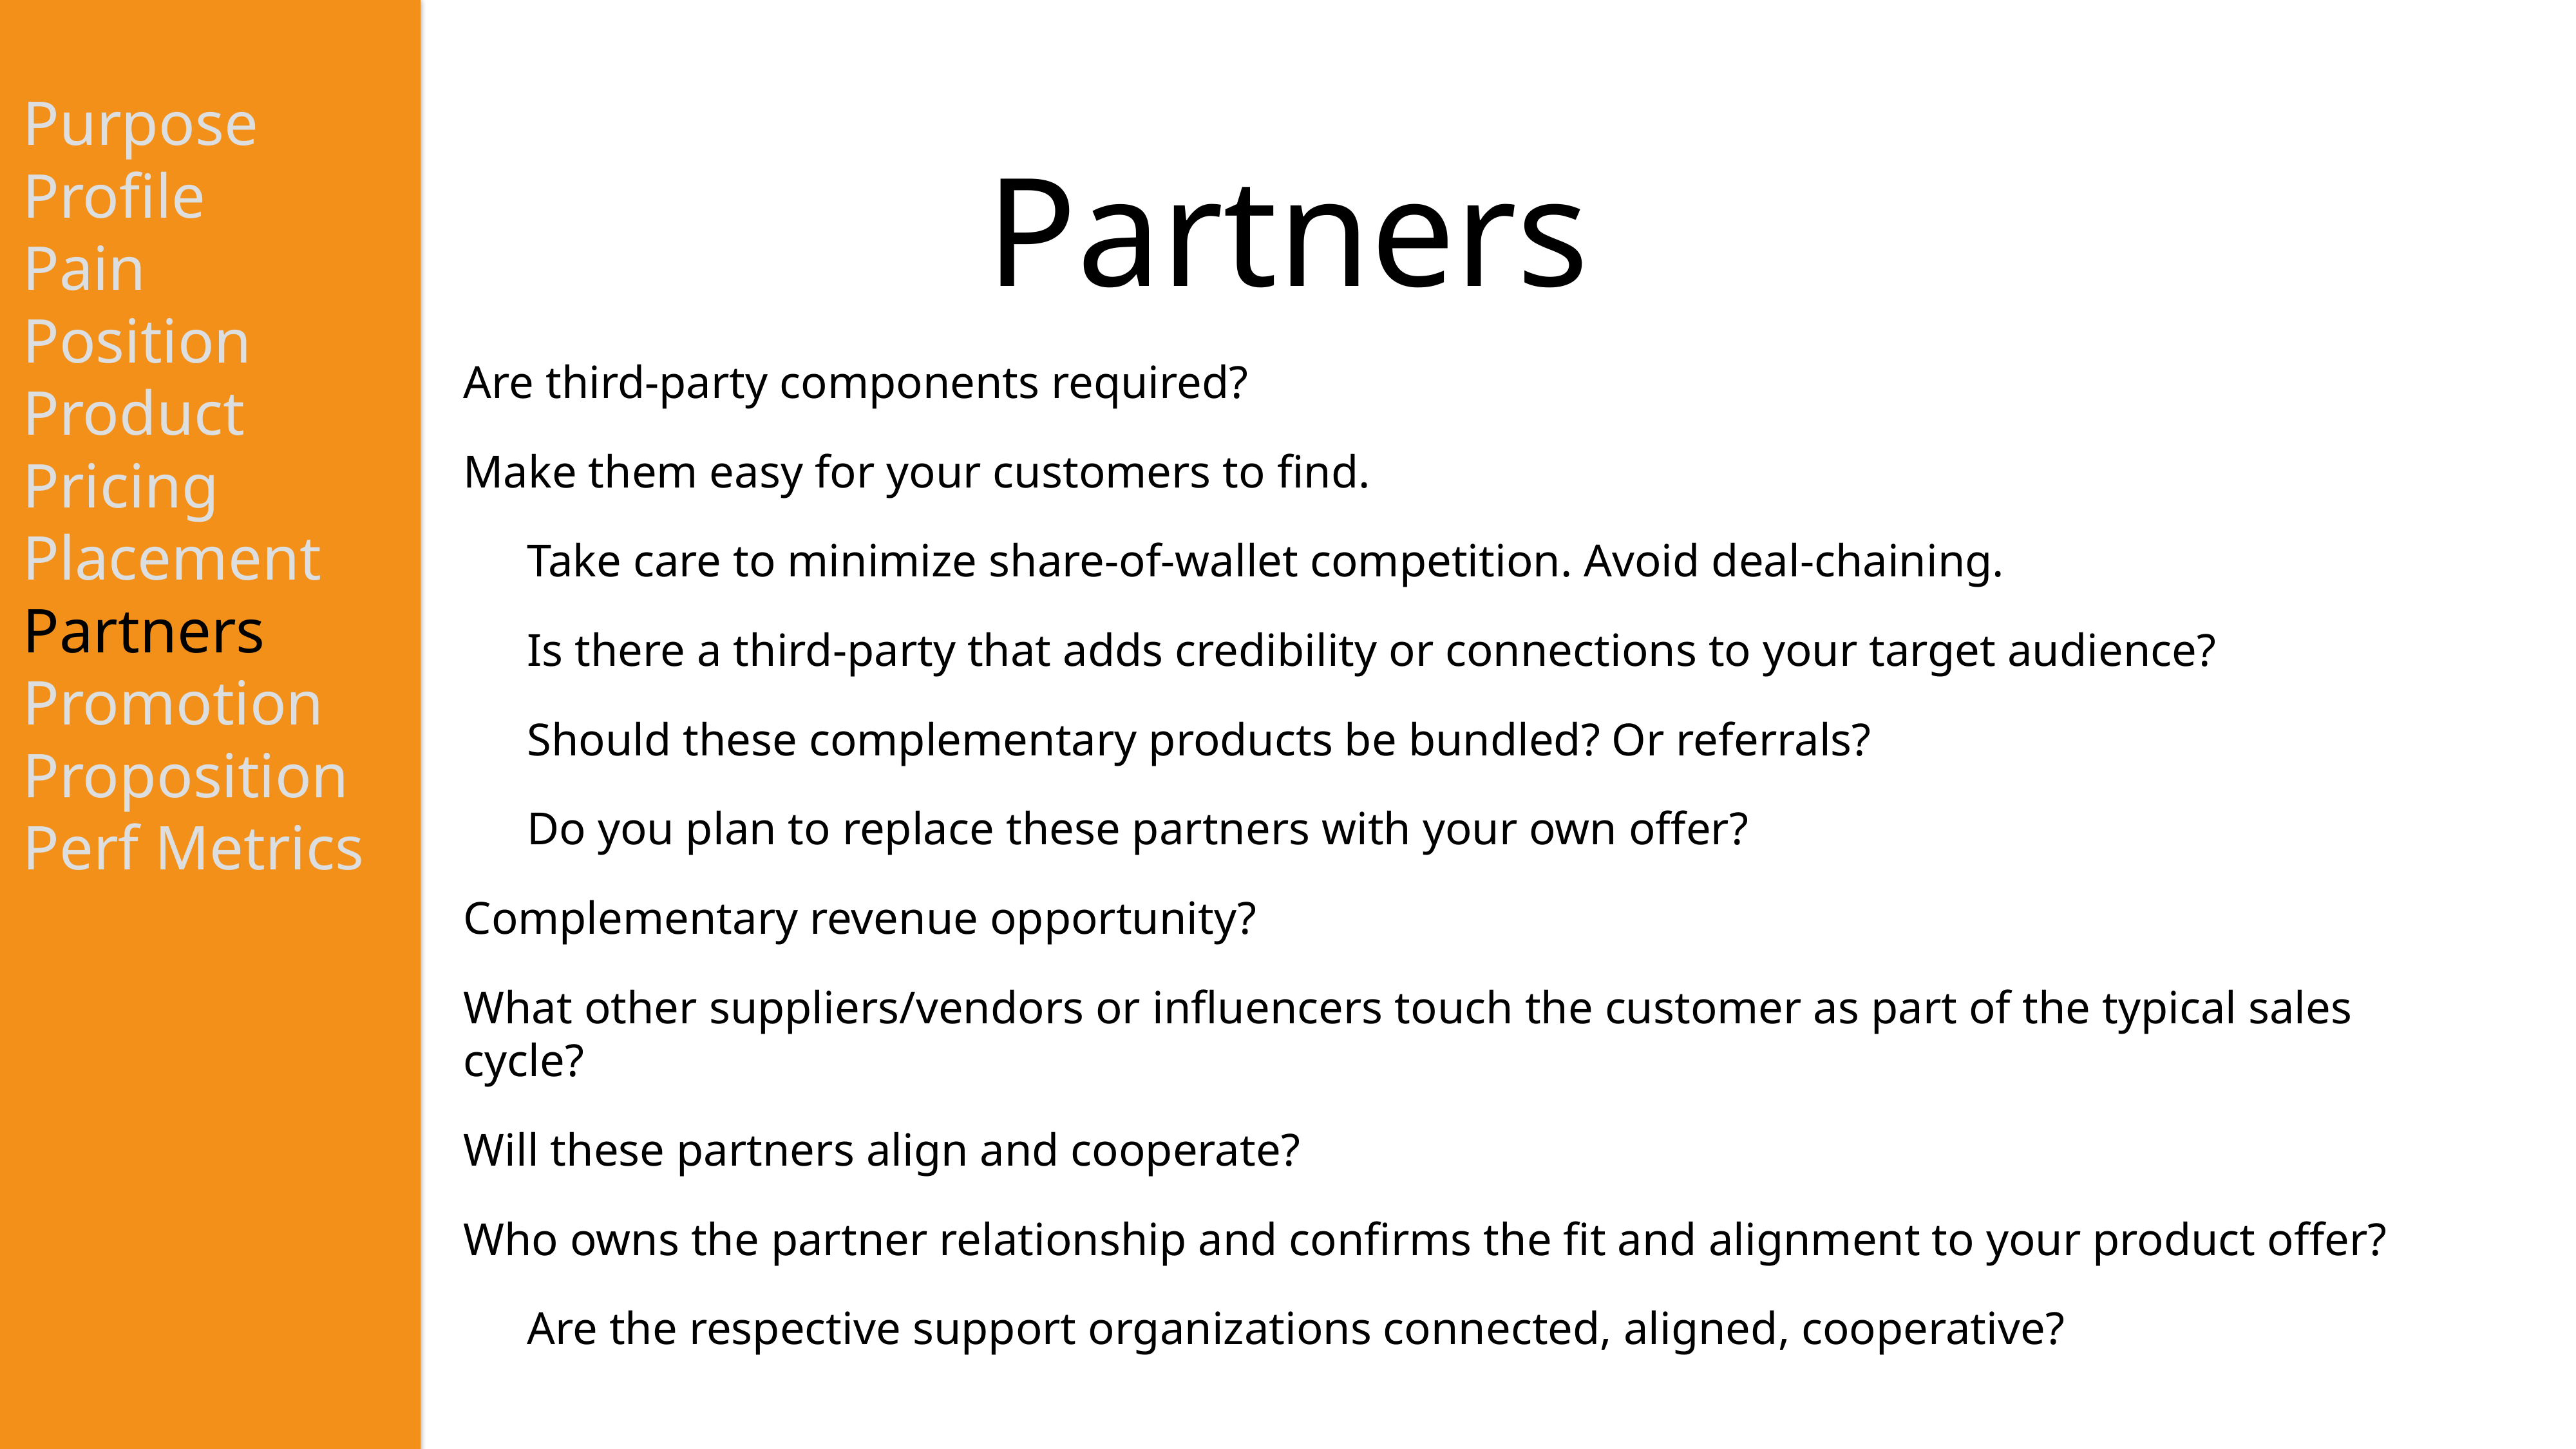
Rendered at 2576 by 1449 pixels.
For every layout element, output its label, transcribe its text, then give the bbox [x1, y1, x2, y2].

text_box Purpose Profile Pain Position Product Pricing Placement Partners Promotion Proposition Perf Metrics [23, 84, 379, 716]
title Partners [463, 66, 2113, 386]
text_box [0, 0, 421, 1449]
list Are third-party components required? Make them easy for your customers to find. Take care to minimize share-of-wallet competition. Avoid deal-chaining. Is there a third-party that adds credibility or connections to your target audience? Should these complementary products be bundled? Or referrals? Do you plan to replace these partners with your own offer? Complementary revenue opportunity? What other suppliers/vendors or influencers touch the customer as part of the typical sales cycle? Will these partners align and cooperate? Who owns the partner relationship and confirms the fit and alignment to your product offer? Are the respective support organizations connected, aligned, cooperative? [463, 386, 2458, 1321]
